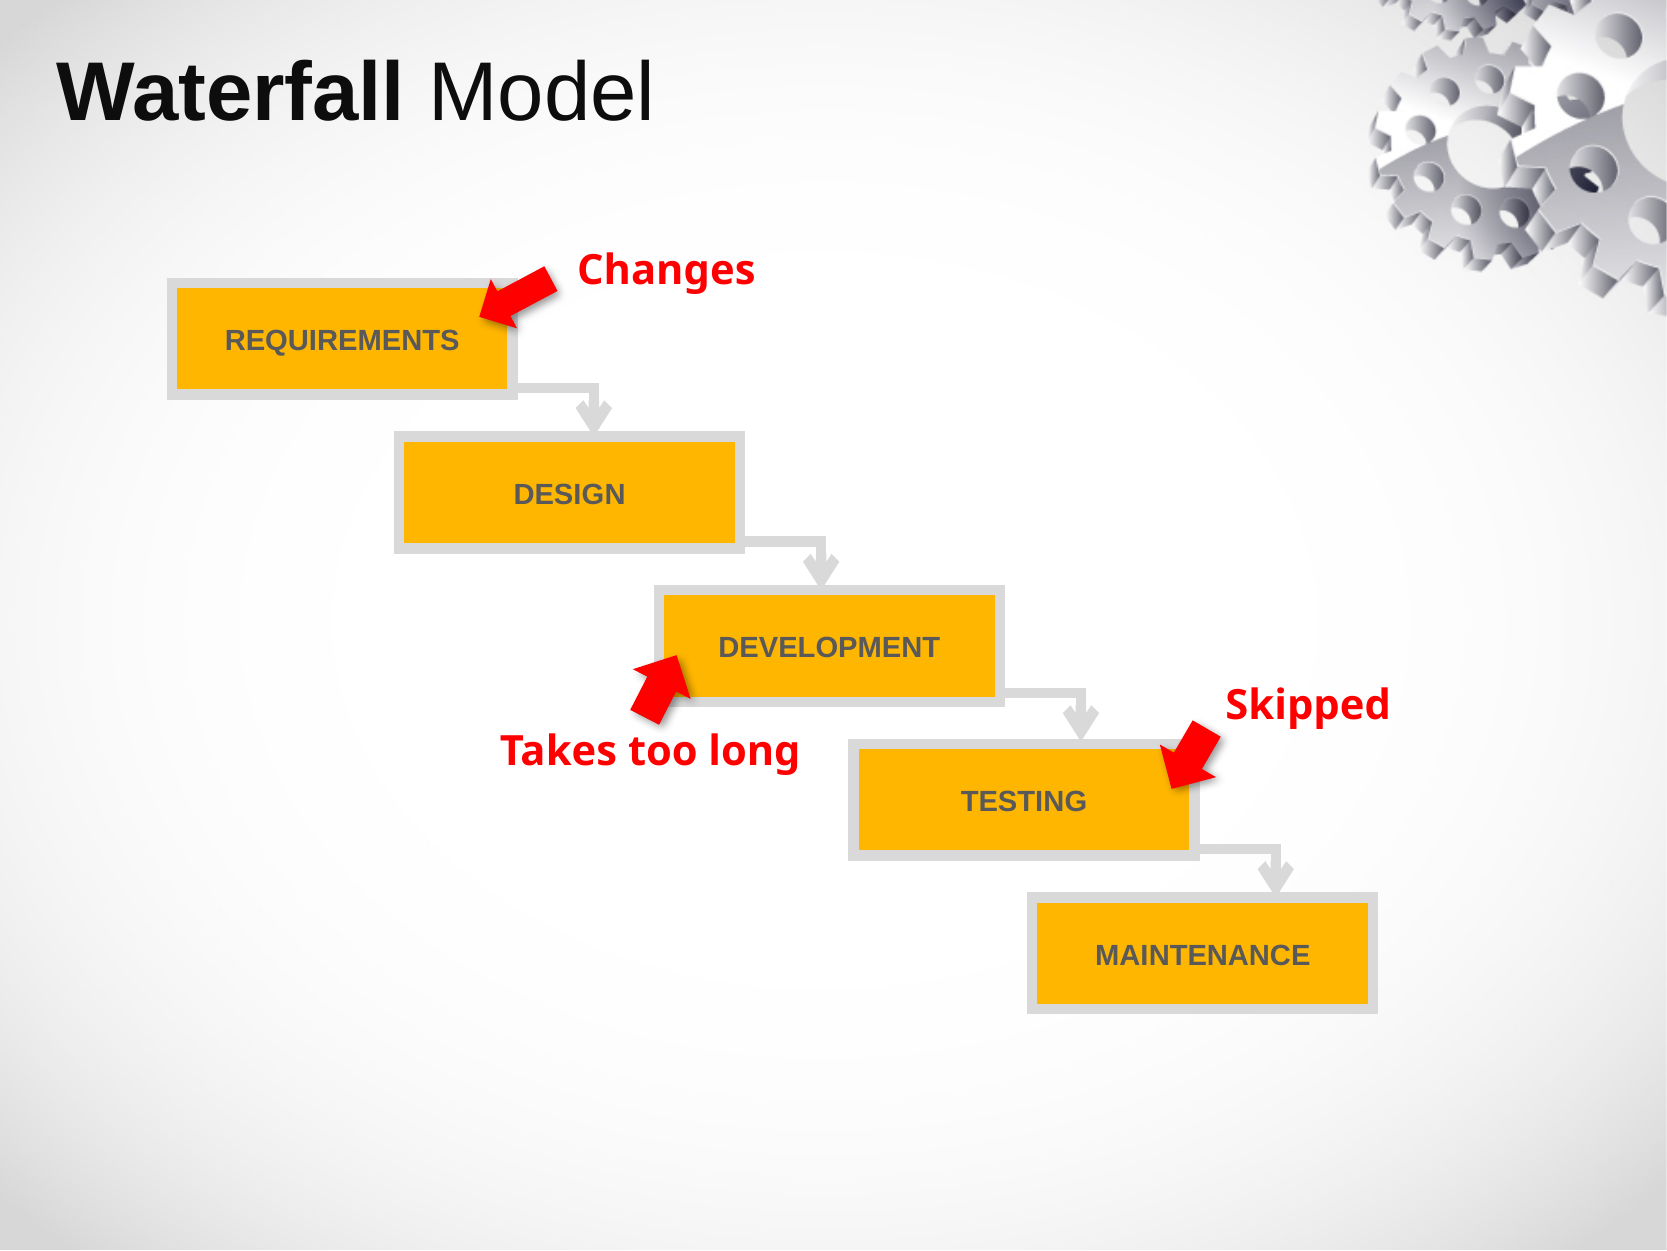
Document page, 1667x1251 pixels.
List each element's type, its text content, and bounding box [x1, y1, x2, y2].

picture [0, 0, 1667, 1250]
title Waterfall Model [41, 0, 1595, 176]
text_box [171, 235, 1423, 1010]
